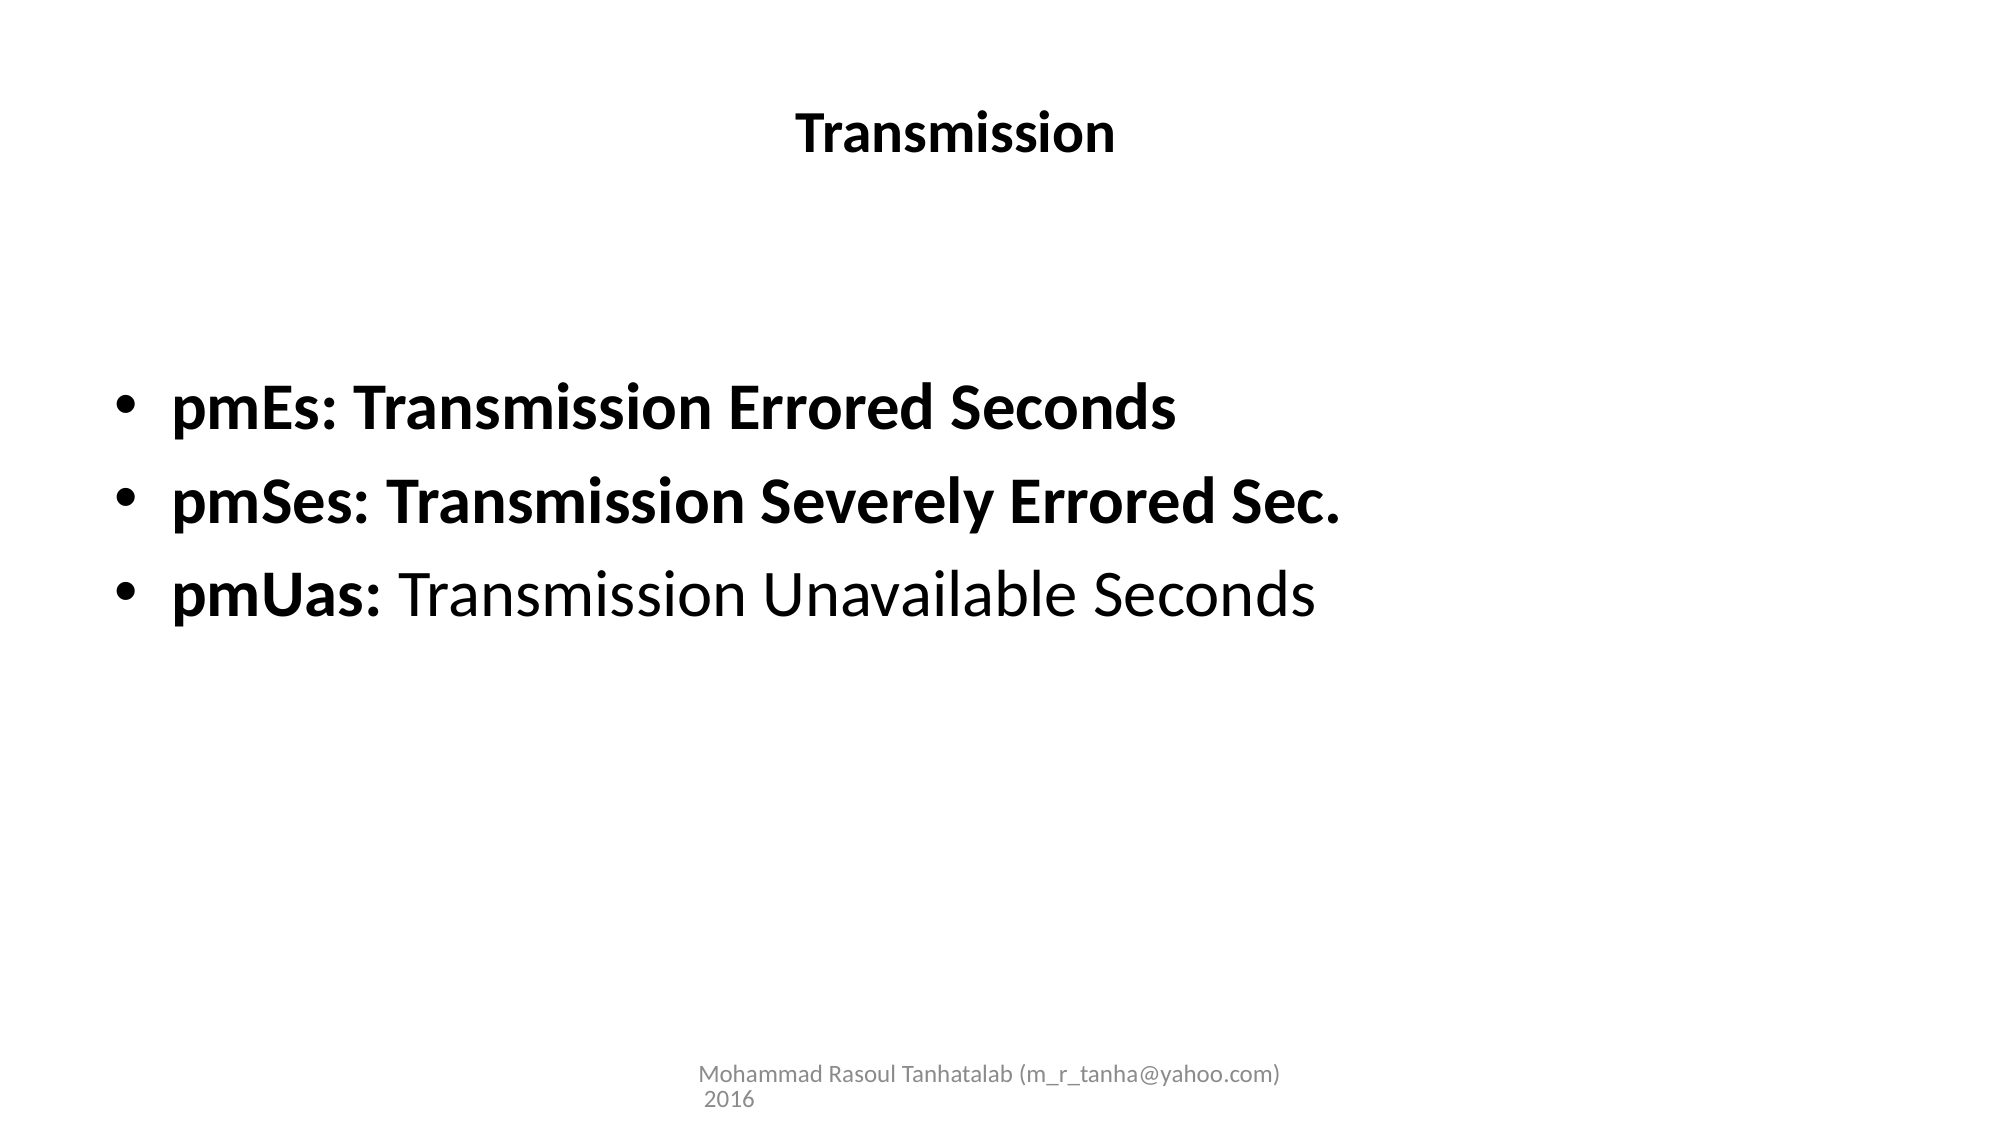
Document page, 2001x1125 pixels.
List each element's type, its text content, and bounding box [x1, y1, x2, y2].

title Transmission [314, 12, 1599, 173]
list pmEs: Transmission Errored Seconds pmSes: Transmission Severely Errored Sec. pmUas: Transmission Unavailable Seconds [99, 262, 1900, 1005]
footer Mohammad Rasoul Tanhatalab (m_r_tanha@yahoo.com) 2016 [683, 1042, 1317, 1103]
